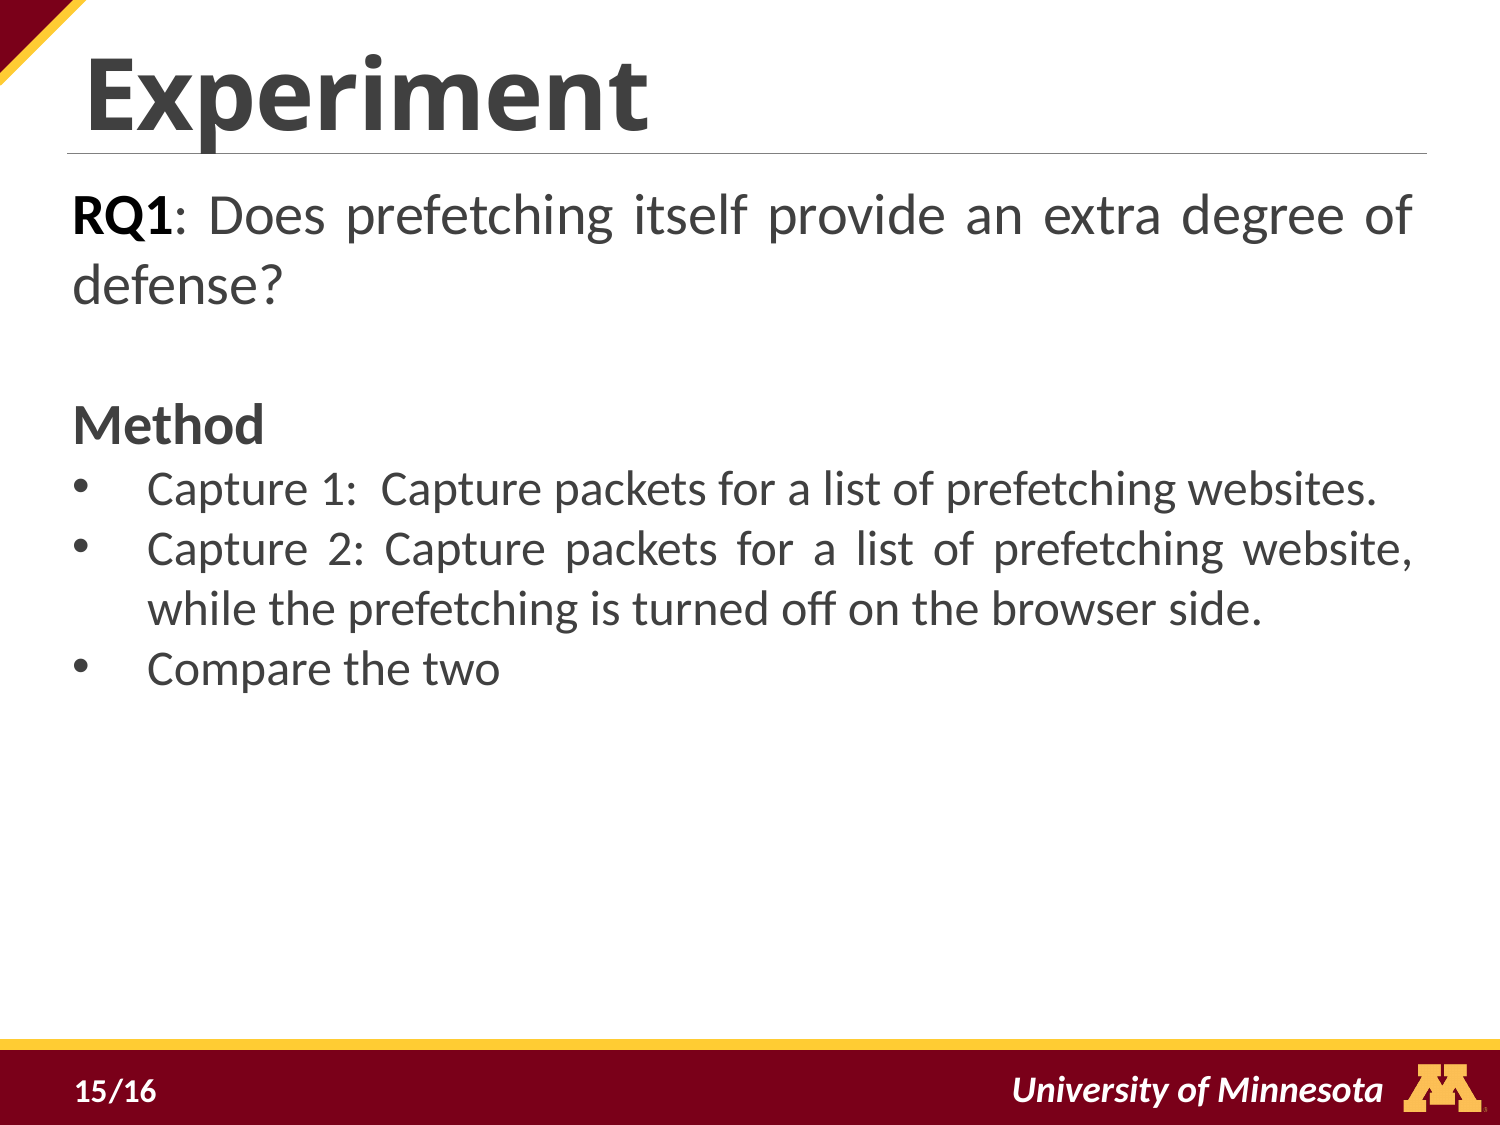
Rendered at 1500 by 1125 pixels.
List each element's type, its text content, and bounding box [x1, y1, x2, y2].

slide_number 15 [0, 1059, 123, 1120]
text_box Experiment [67, 38, 1500, 159]
text_box [428, 207, 460, 269]
text_box RQ1: Does prefetching itself provide an extra degree of defense? Method Capture 1: Capture packets for a list of prefetching websites. Capture 2: Capture packets for a list of prefetching website, while the prefetching is turned off on the browser side. Compare the two [57, 168, 1429, 704]
